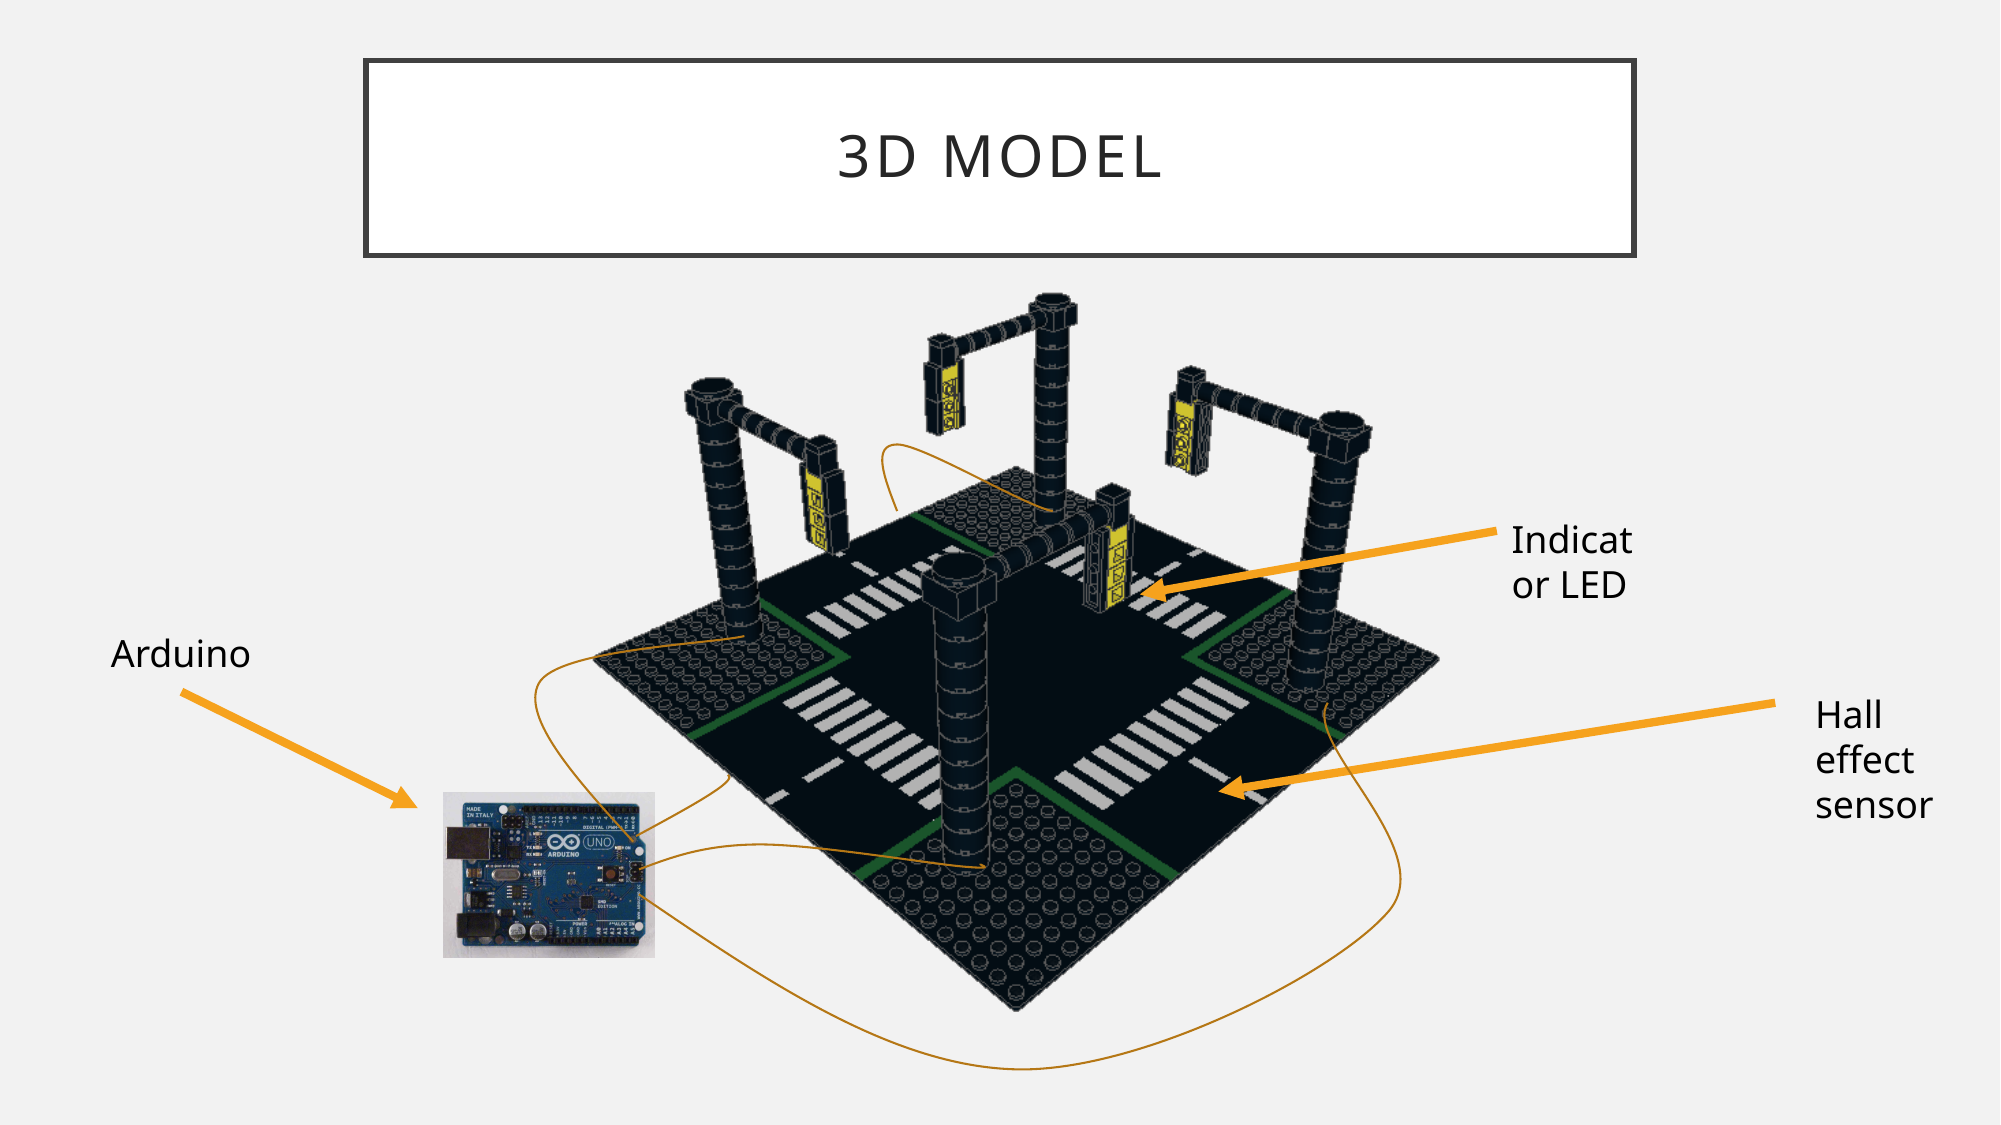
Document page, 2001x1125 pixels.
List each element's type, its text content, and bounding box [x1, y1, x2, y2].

text_box Indicator LED [1583, 508, 1668, 614]
title 3d model [363, 58, 1637, 258]
text_box [862, 1031, 1194, 1071]
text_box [1139, 530, 1497, 595]
text_box Hall effect sensor [1800, 683, 1972, 834]
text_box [1218, 702, 1776, 792]
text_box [181, 691, 418, 809]
text_box Arduino [96, 622, 267, 683]
picture [417, 158, 1583, 1031]
